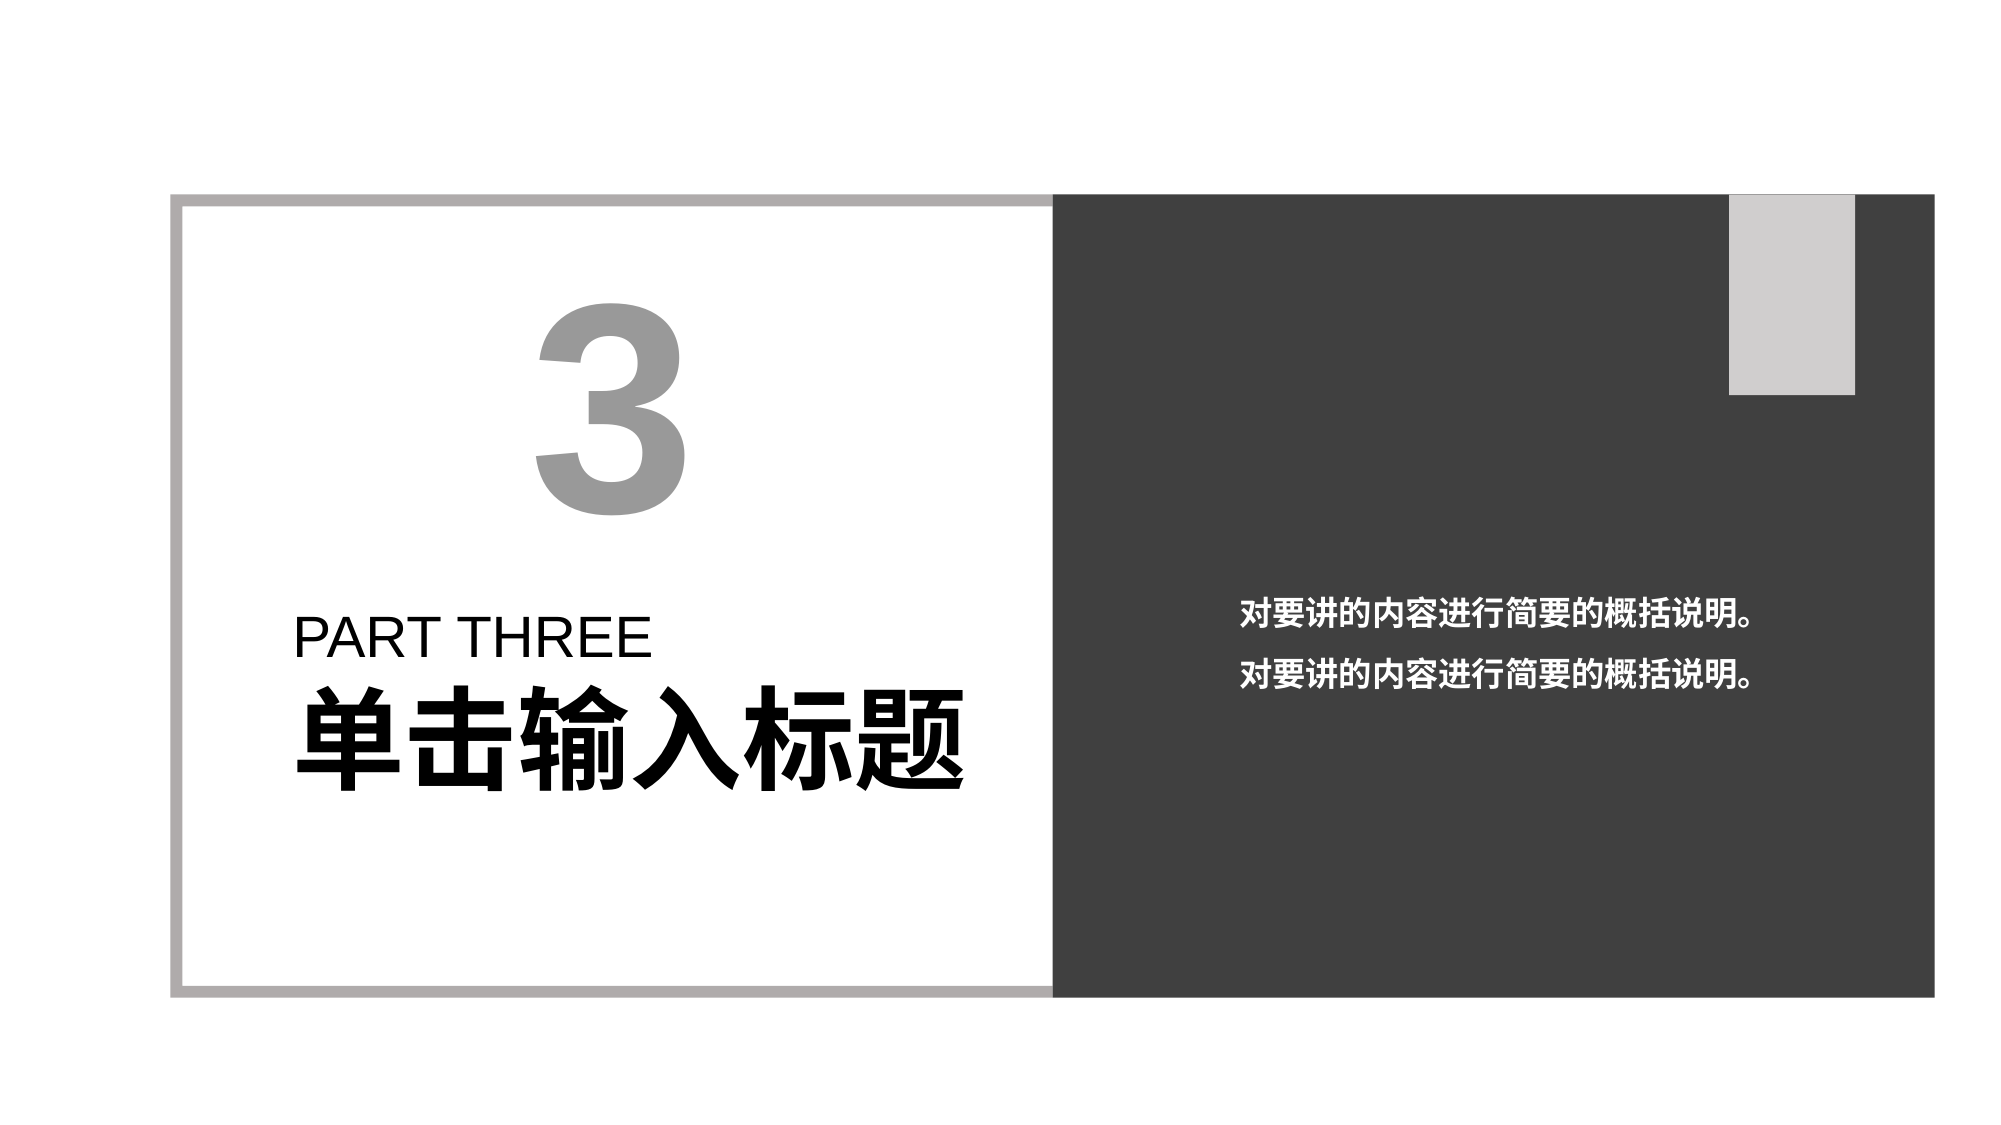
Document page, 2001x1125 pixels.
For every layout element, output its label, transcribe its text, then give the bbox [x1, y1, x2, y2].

text_box PART THREE 单击输入标题 [289, 596, 1000, 854]
text_box [169, 193, 1052, 999]
text_box [1052, 193, 1936, 999]
text_box 对要讲的内容进行简要的概括说明。 对要讲的内容进行简要的概括说明。 [1224, 577, 1759, 701]
text_box [1728, 193, 1856, 396]
text_box 3 [514, 207, 720, 580]
